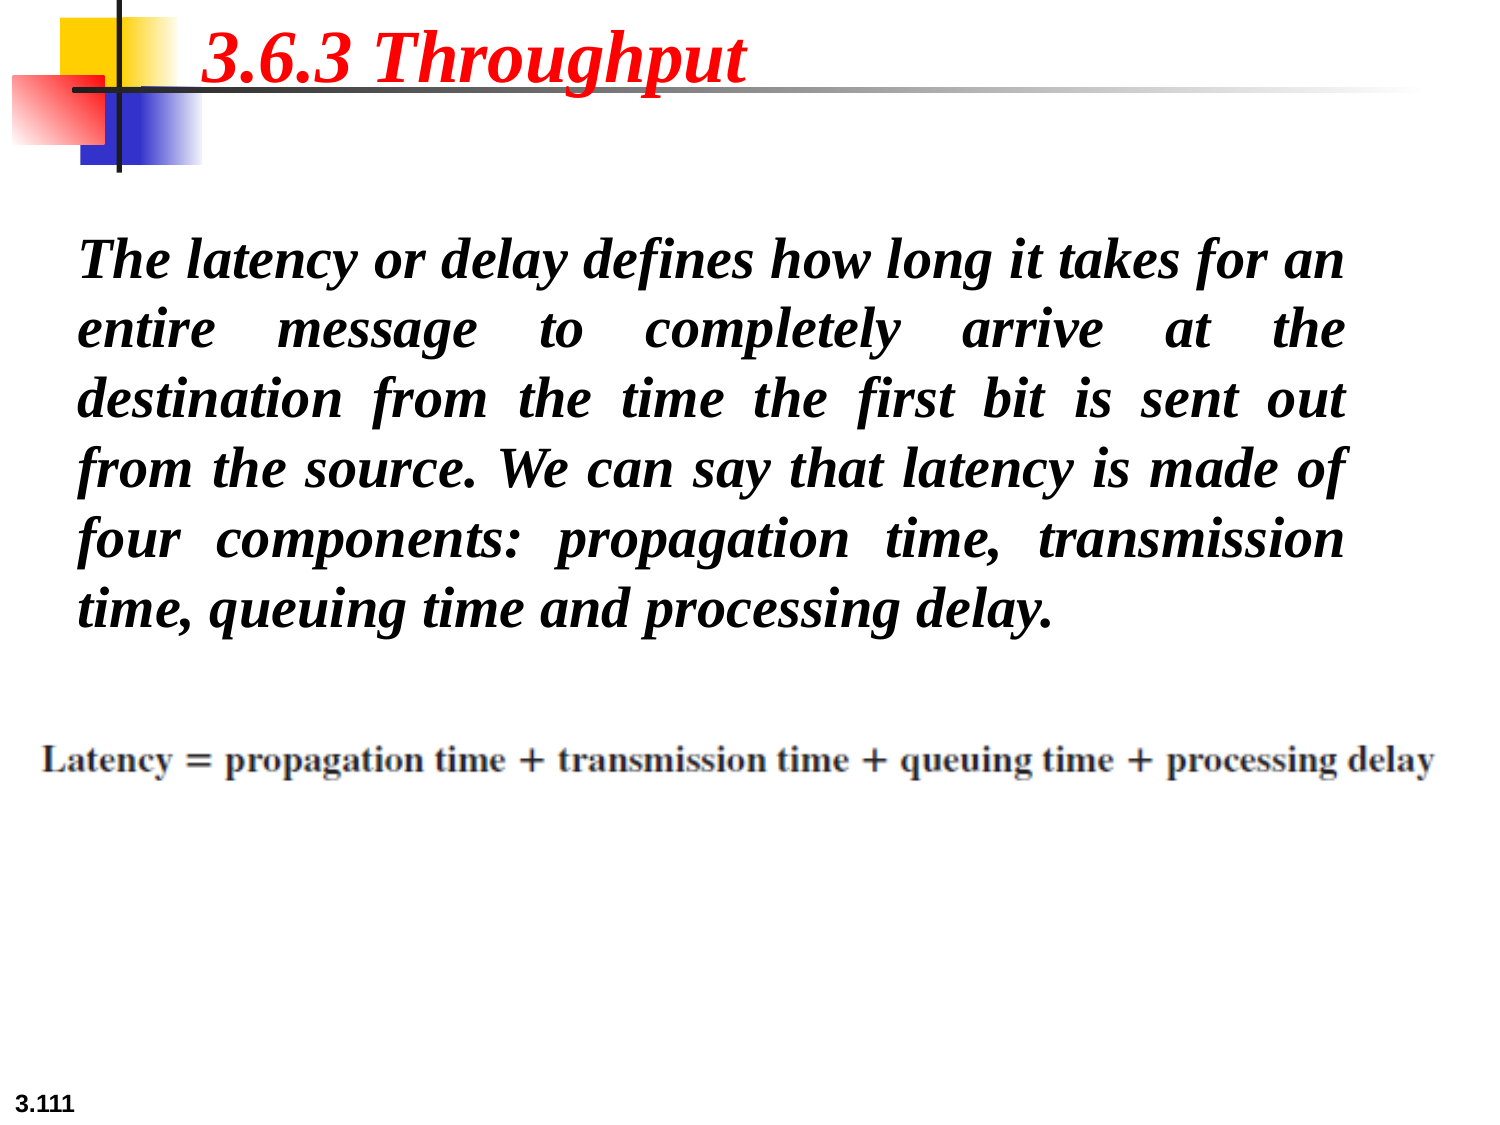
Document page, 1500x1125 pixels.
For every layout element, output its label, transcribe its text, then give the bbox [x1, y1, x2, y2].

text_box [122, 93, 141, 165]
text_box 3.6.3 Throughput [187, 0, 767, 105]
text_box [141, 93, 202, 165]
text_box [80, 93, 116, 165]
text_box 3.‹#› [0, 1049, 313, 1125]
text_box [116, 0, 122, 87]
text_box [60, 17, 116, 86]
picture [20, 735, 1476, 826]
text_box [12, 75, 105, 145]
text_box [72, 87, 187, 93]
text_box [116, 93, 122, 173]
text_box [767, 87, 1423, 93]
text_box [122, 17, 177, 86]
text_box The latency or delay defines how long it takes for an entire message to completely arrive at the destination from the time the first bit is sent out from the source. We can say that latency is made of four components: propagation time, transmission time, queuing time and processing delay. [62, 212, 1363, 648]
